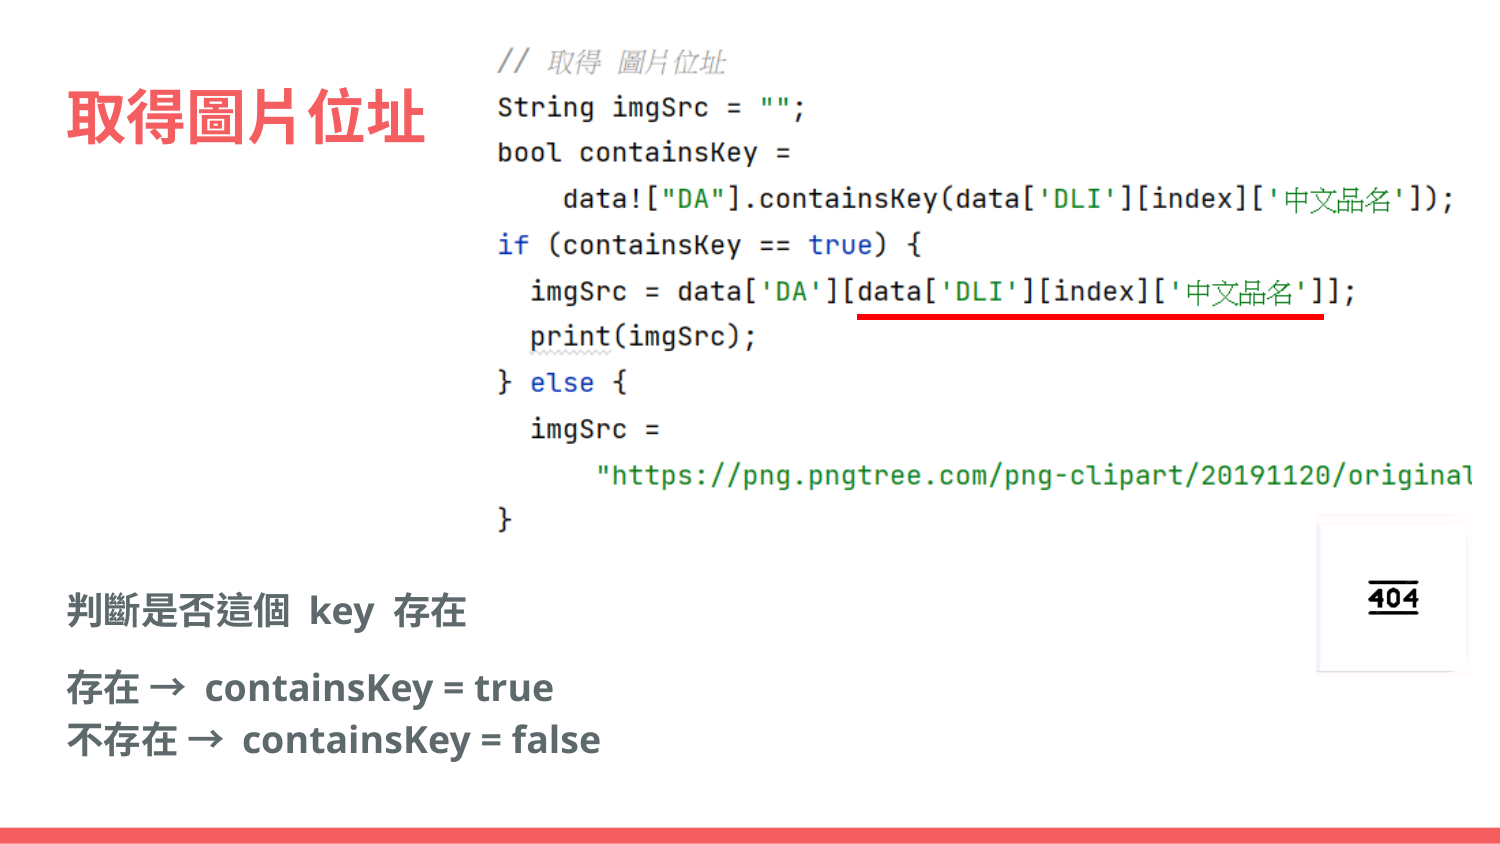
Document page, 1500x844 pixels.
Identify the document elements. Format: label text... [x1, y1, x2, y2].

title 取得圖片位址 [51, 64, 458, 167]
picture [463, 22, 1473, 677]
list 判斷是否這個 key 存在 存在 → containsKey = true 不存在 → containsKey = false [51, 189, 1416, 798]
